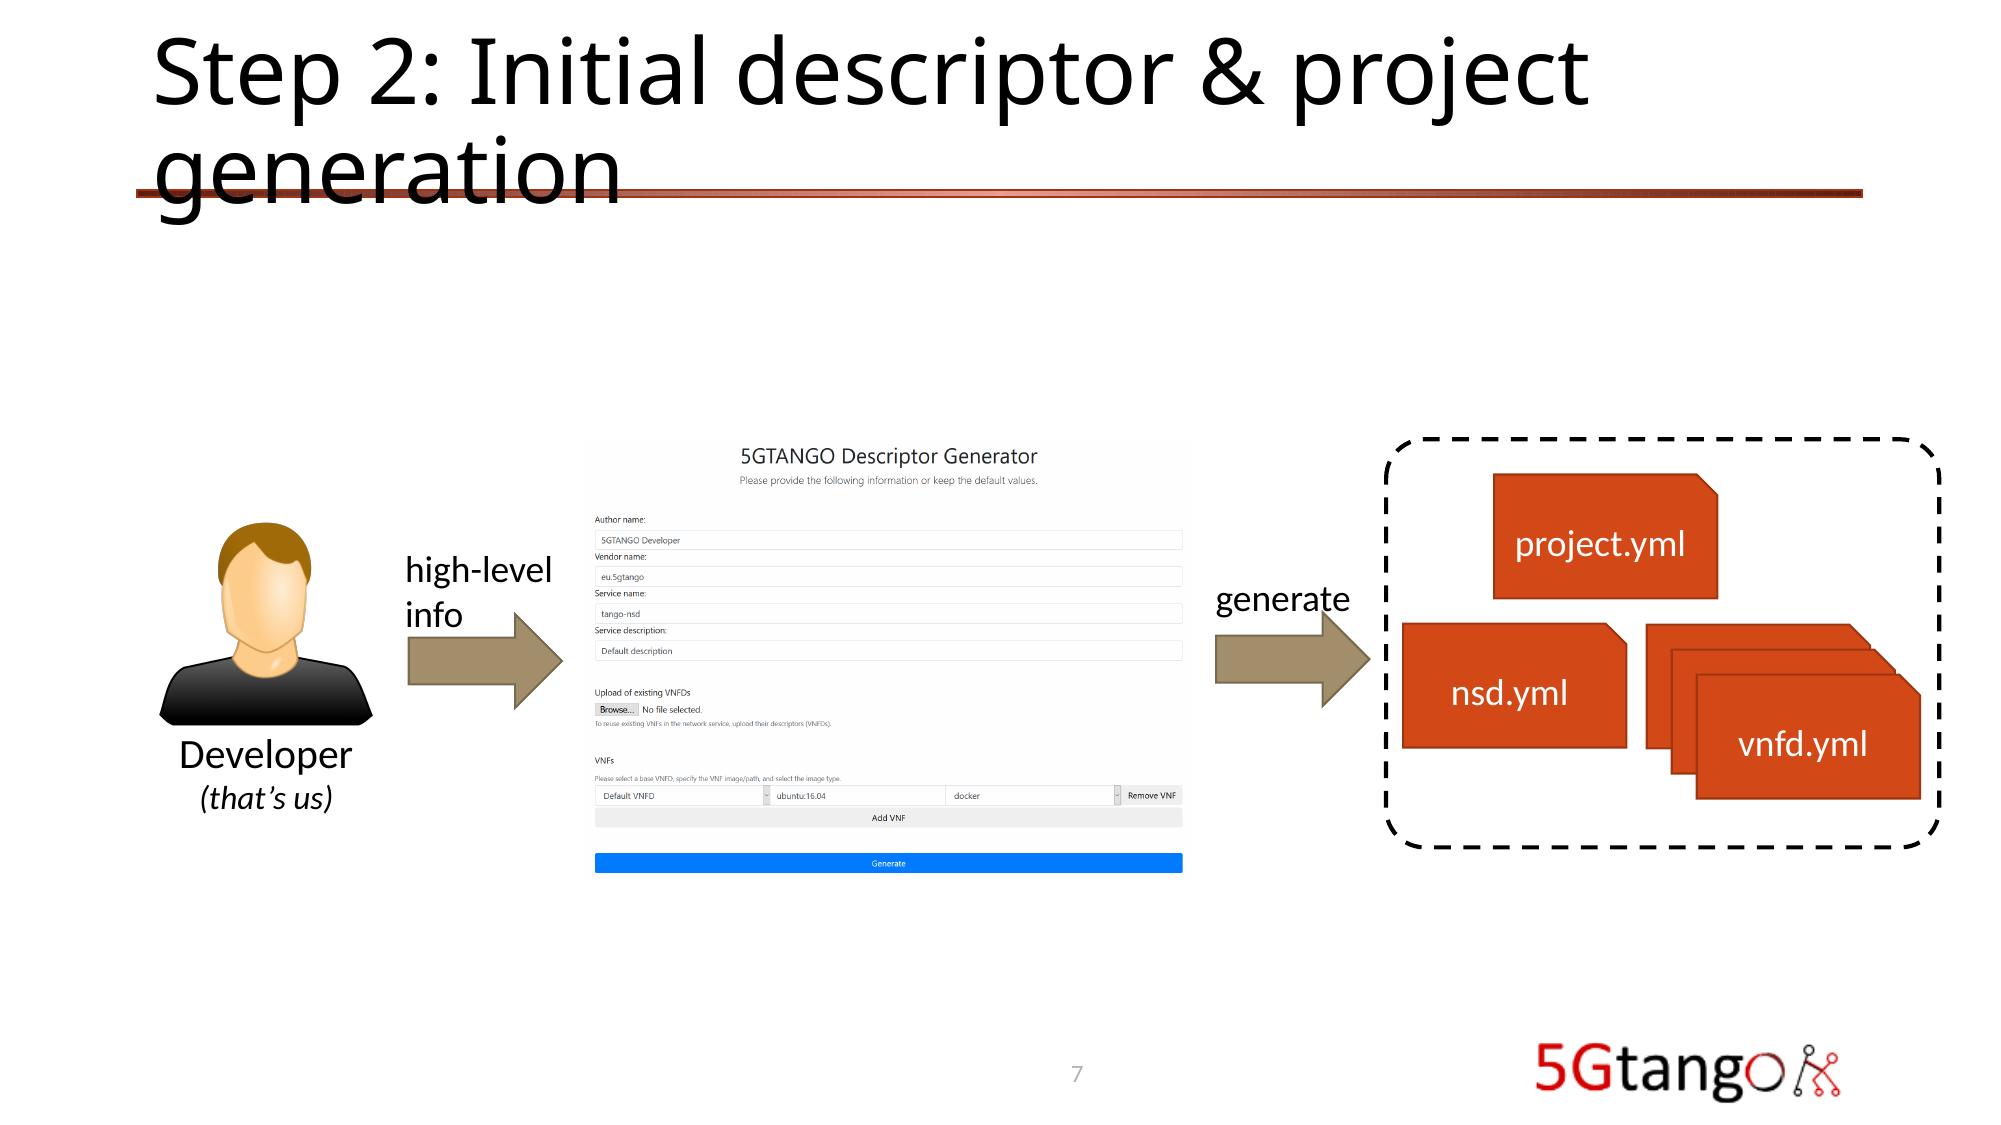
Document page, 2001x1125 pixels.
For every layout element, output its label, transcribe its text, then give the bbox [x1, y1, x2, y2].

text_box [407, 643, 564, 711]
slide_number 7 [901, 1042, 1099, 1103]
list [586, 439, 1192, 881]
text_box high-level info [390, 537, 575, 643]
text_box [1385, 438, 1941, 849]
text_box [1215, 626, 1371, 709]
picture [1512, 1031, 1863, 1114]
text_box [154, 507, 378, 826]
title Step 2: Initial descriptor & project generation [137, 59, 1863, 190]
text_box generate [1200, 566, 1370, 626]
